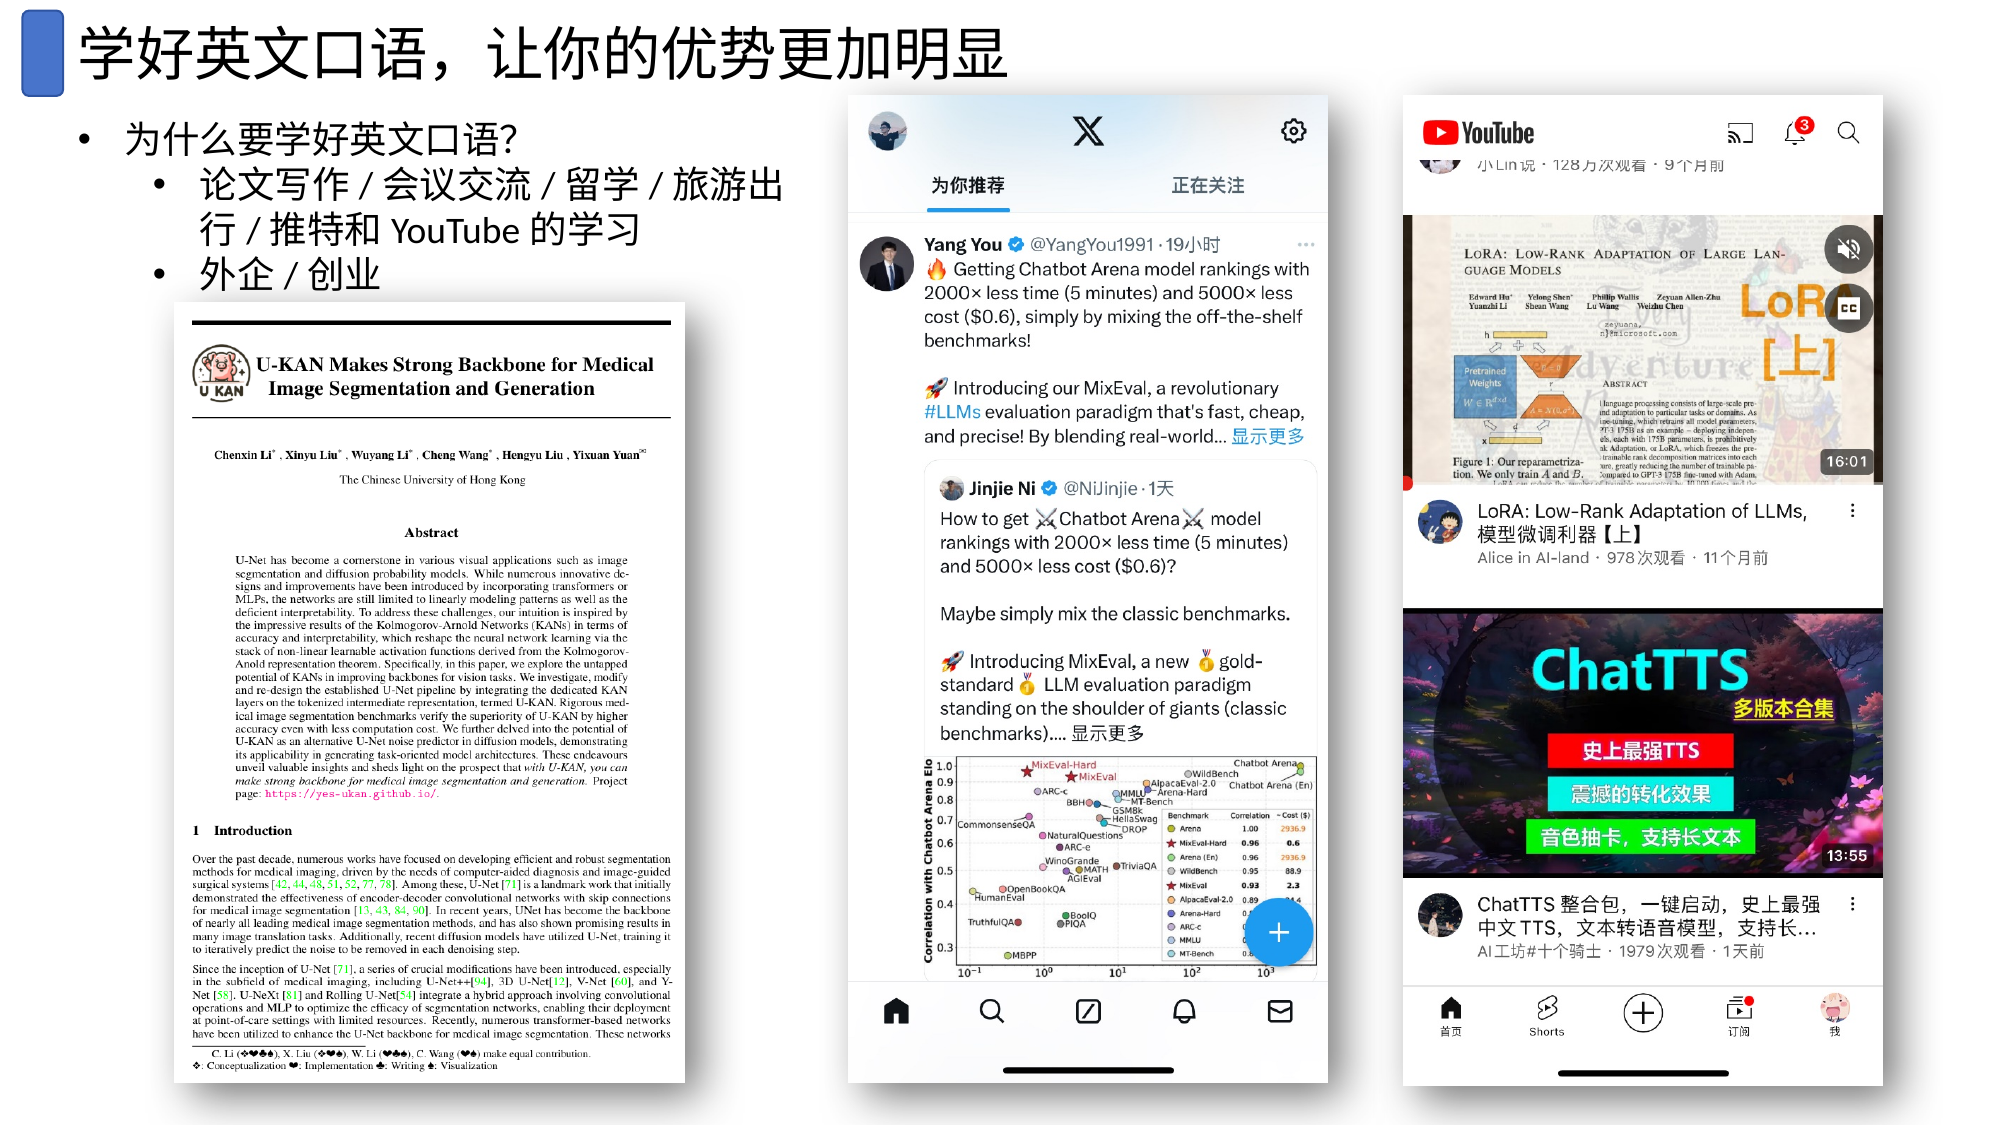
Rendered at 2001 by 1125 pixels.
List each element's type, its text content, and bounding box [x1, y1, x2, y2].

text_box [21, 9, 65, 97]
text_box 为什么要学好英文口语？ 论文写作/会议交流/留学/旅游出行/推特和YouTube的学习 外企/创业 [63, 109, 818, 304]
picture [1402, 94, 1884, 1087]
picture [174, 301, 685, 1083]
text_box 学好英文口语，让你的优势更加明显 [63, 9, 1127, 95]
picture [848, 95, 1328, 1083]
